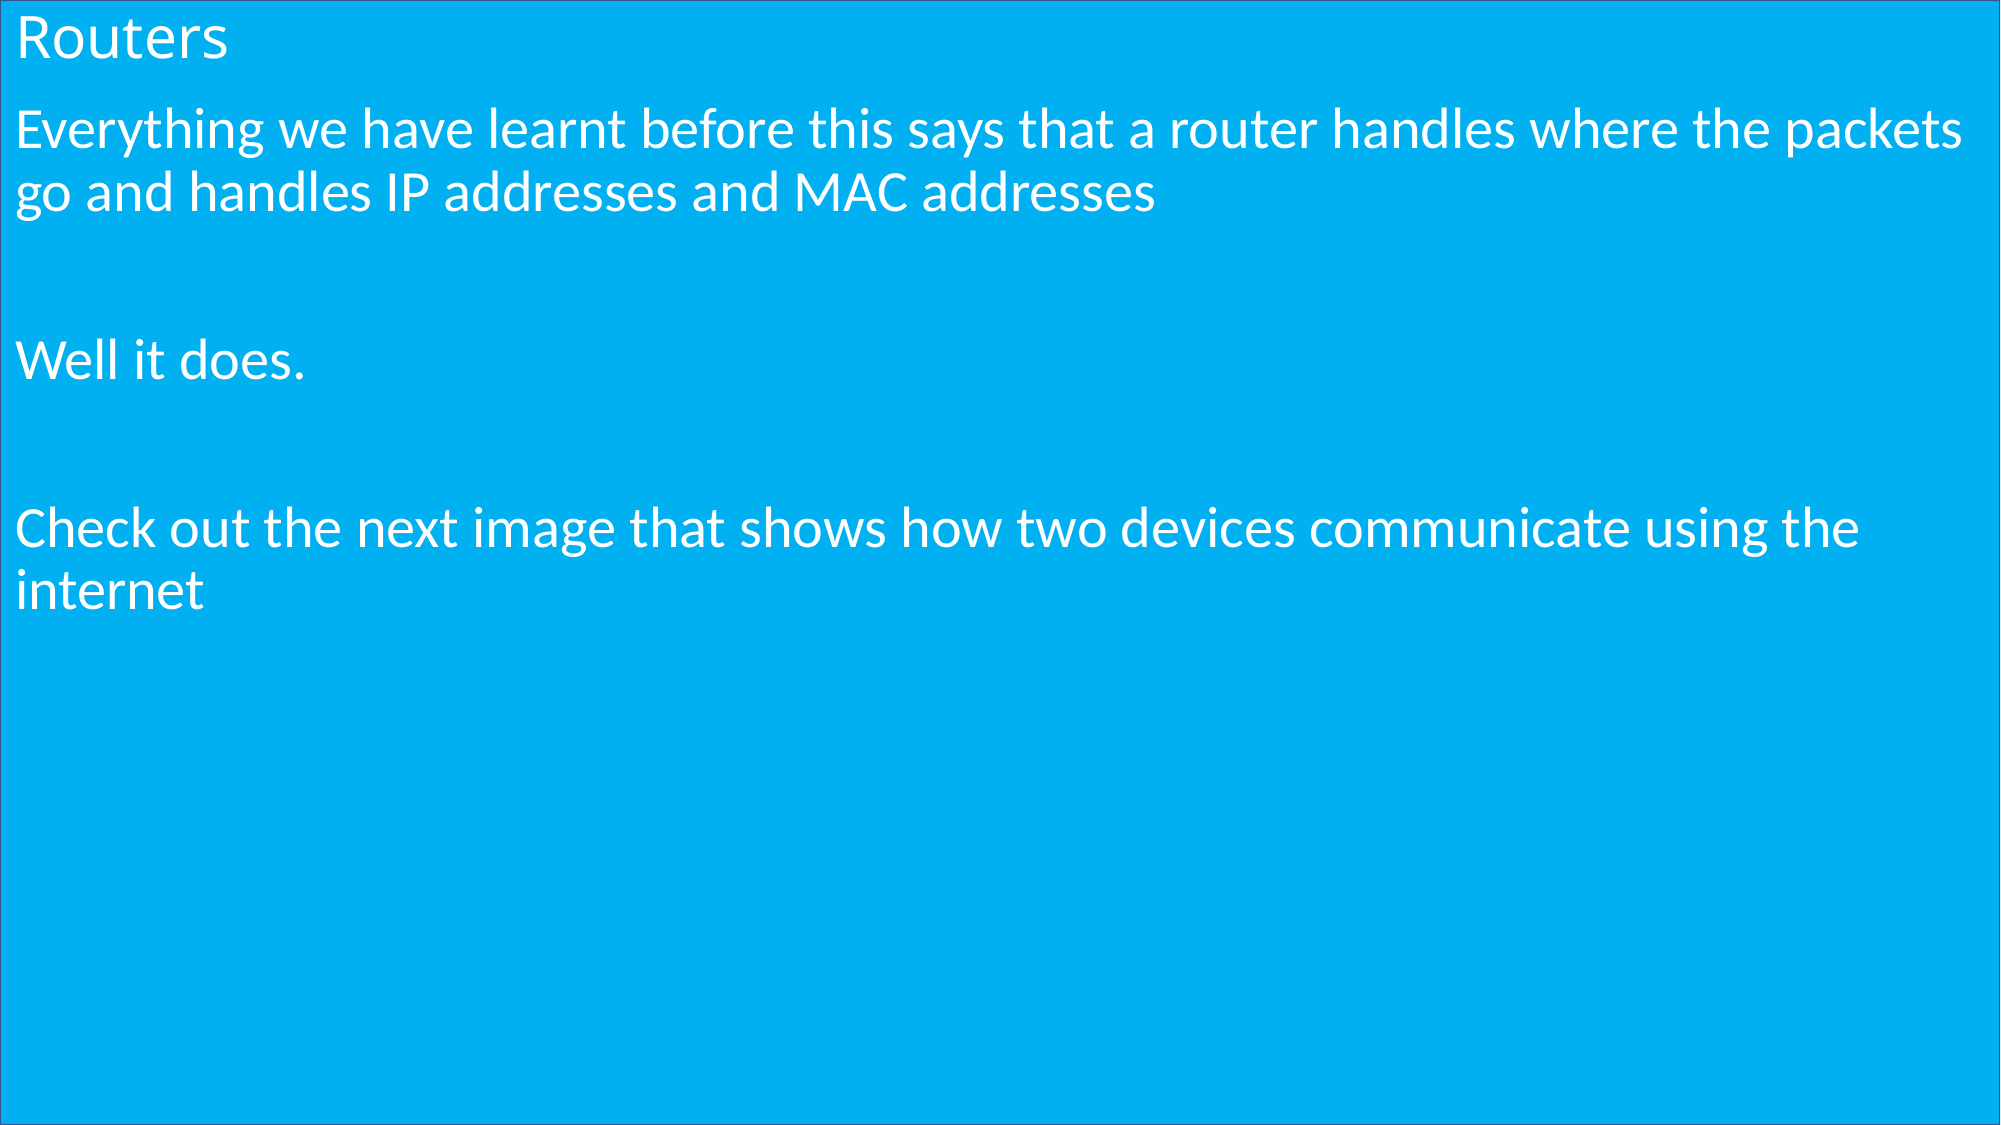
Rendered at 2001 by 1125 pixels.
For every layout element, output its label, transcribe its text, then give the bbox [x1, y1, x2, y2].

list Everything we have learnt before this says that a router handles where the packets go and handles IP addresses and MAC addresses Well it does. Check out the next image that shows how two devices communicate using the internet [0, 91, 2000, 1125]
title Routers [0, 0, 2000, 80]
